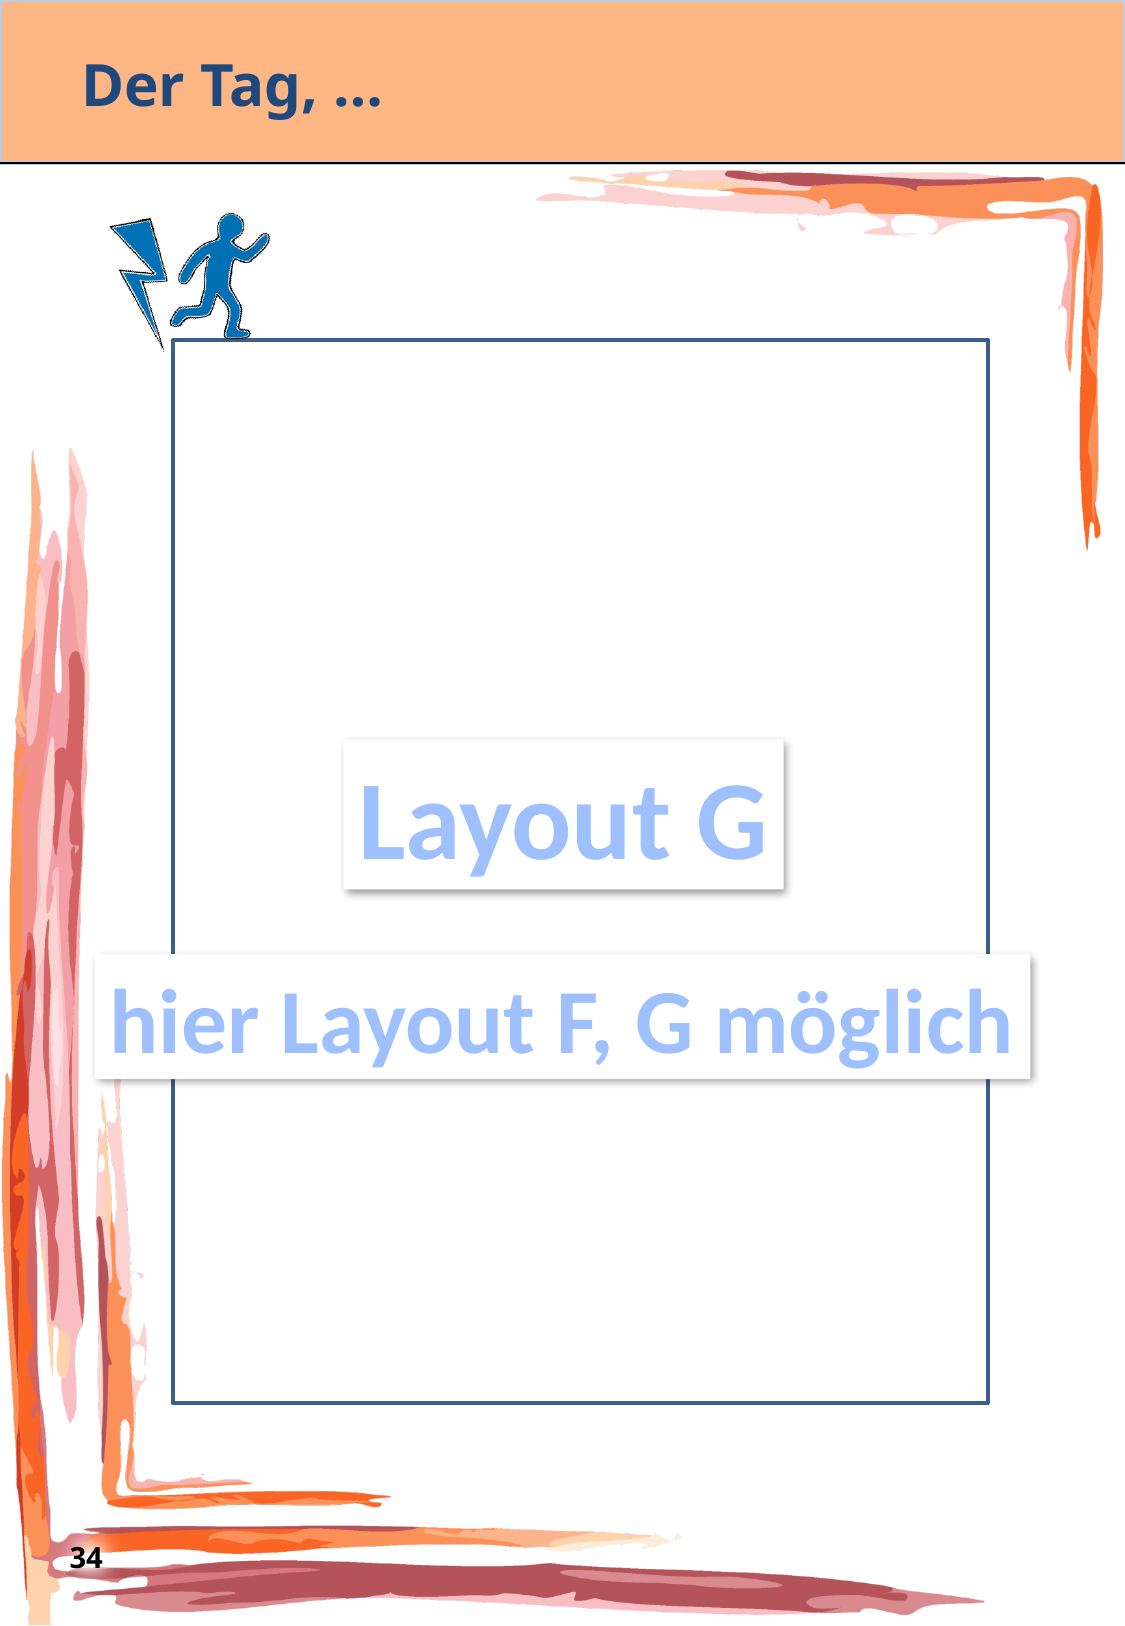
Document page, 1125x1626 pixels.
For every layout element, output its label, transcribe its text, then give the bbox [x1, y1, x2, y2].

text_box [0, 170, 1122, 1625]
picture [112, 187, 281, 356]
text_box Der Tag, … [66, 3, 1118, 160]
text_box [0, 0, 1125, 161]
